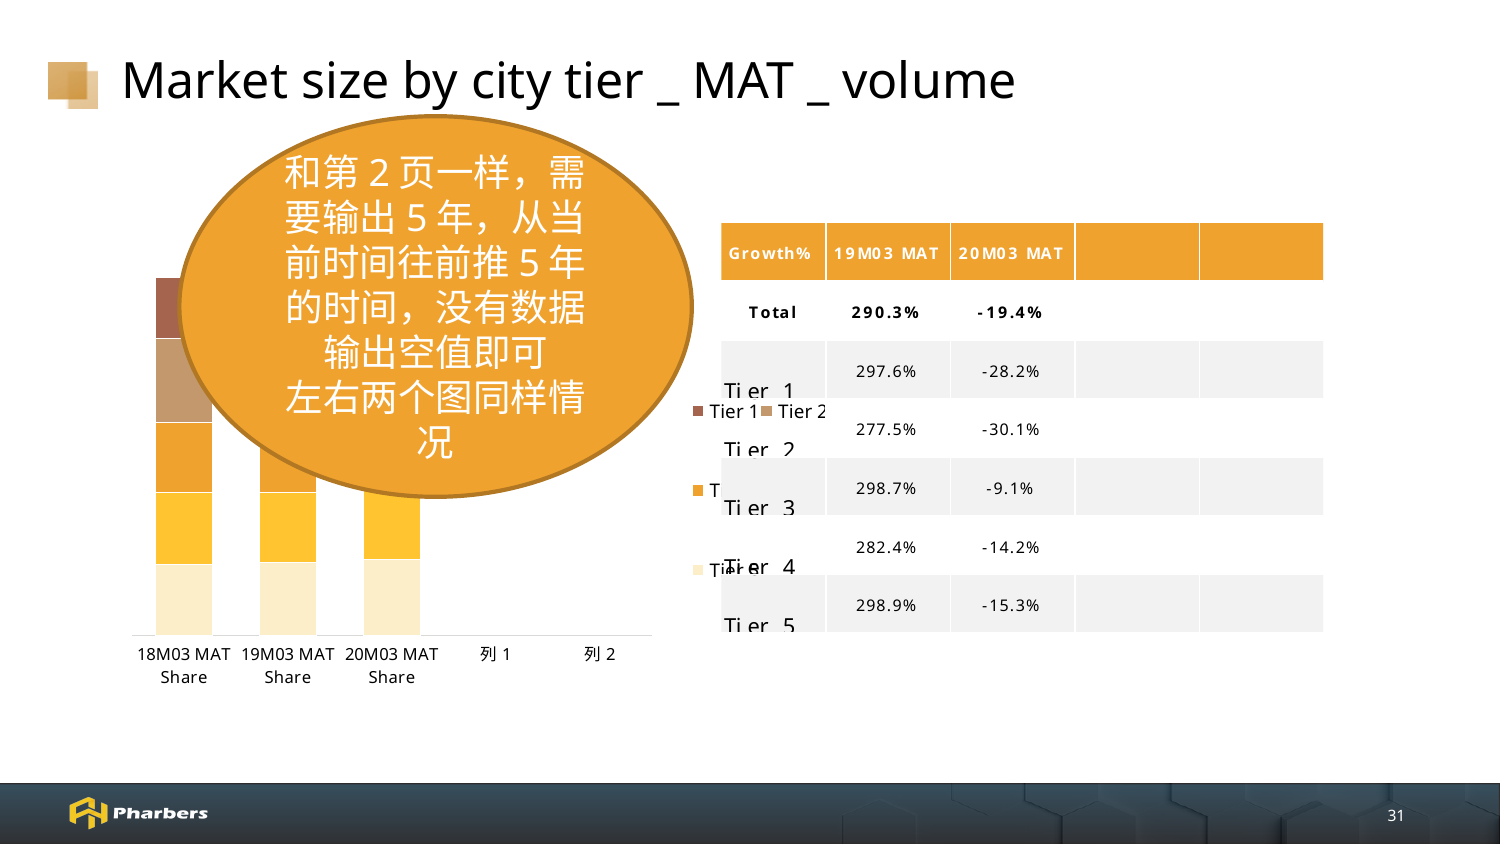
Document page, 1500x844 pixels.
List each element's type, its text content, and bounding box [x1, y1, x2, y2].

slide_number 31 [1387, 806, 1450, 826]
picture [0, 783, 1500, 844]
title Market size by city tier _ MAT _ volume [106, 18, 1419, 117]
chart [105, 196, 883, 721]
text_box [719, 221, 1326, 635]
text_box 和第2页一样，需要输出5年，从当前时间往前推5年的时间，没有数据输出空值即可 左右两个图同样情况 [225, 114, 647, 195]
